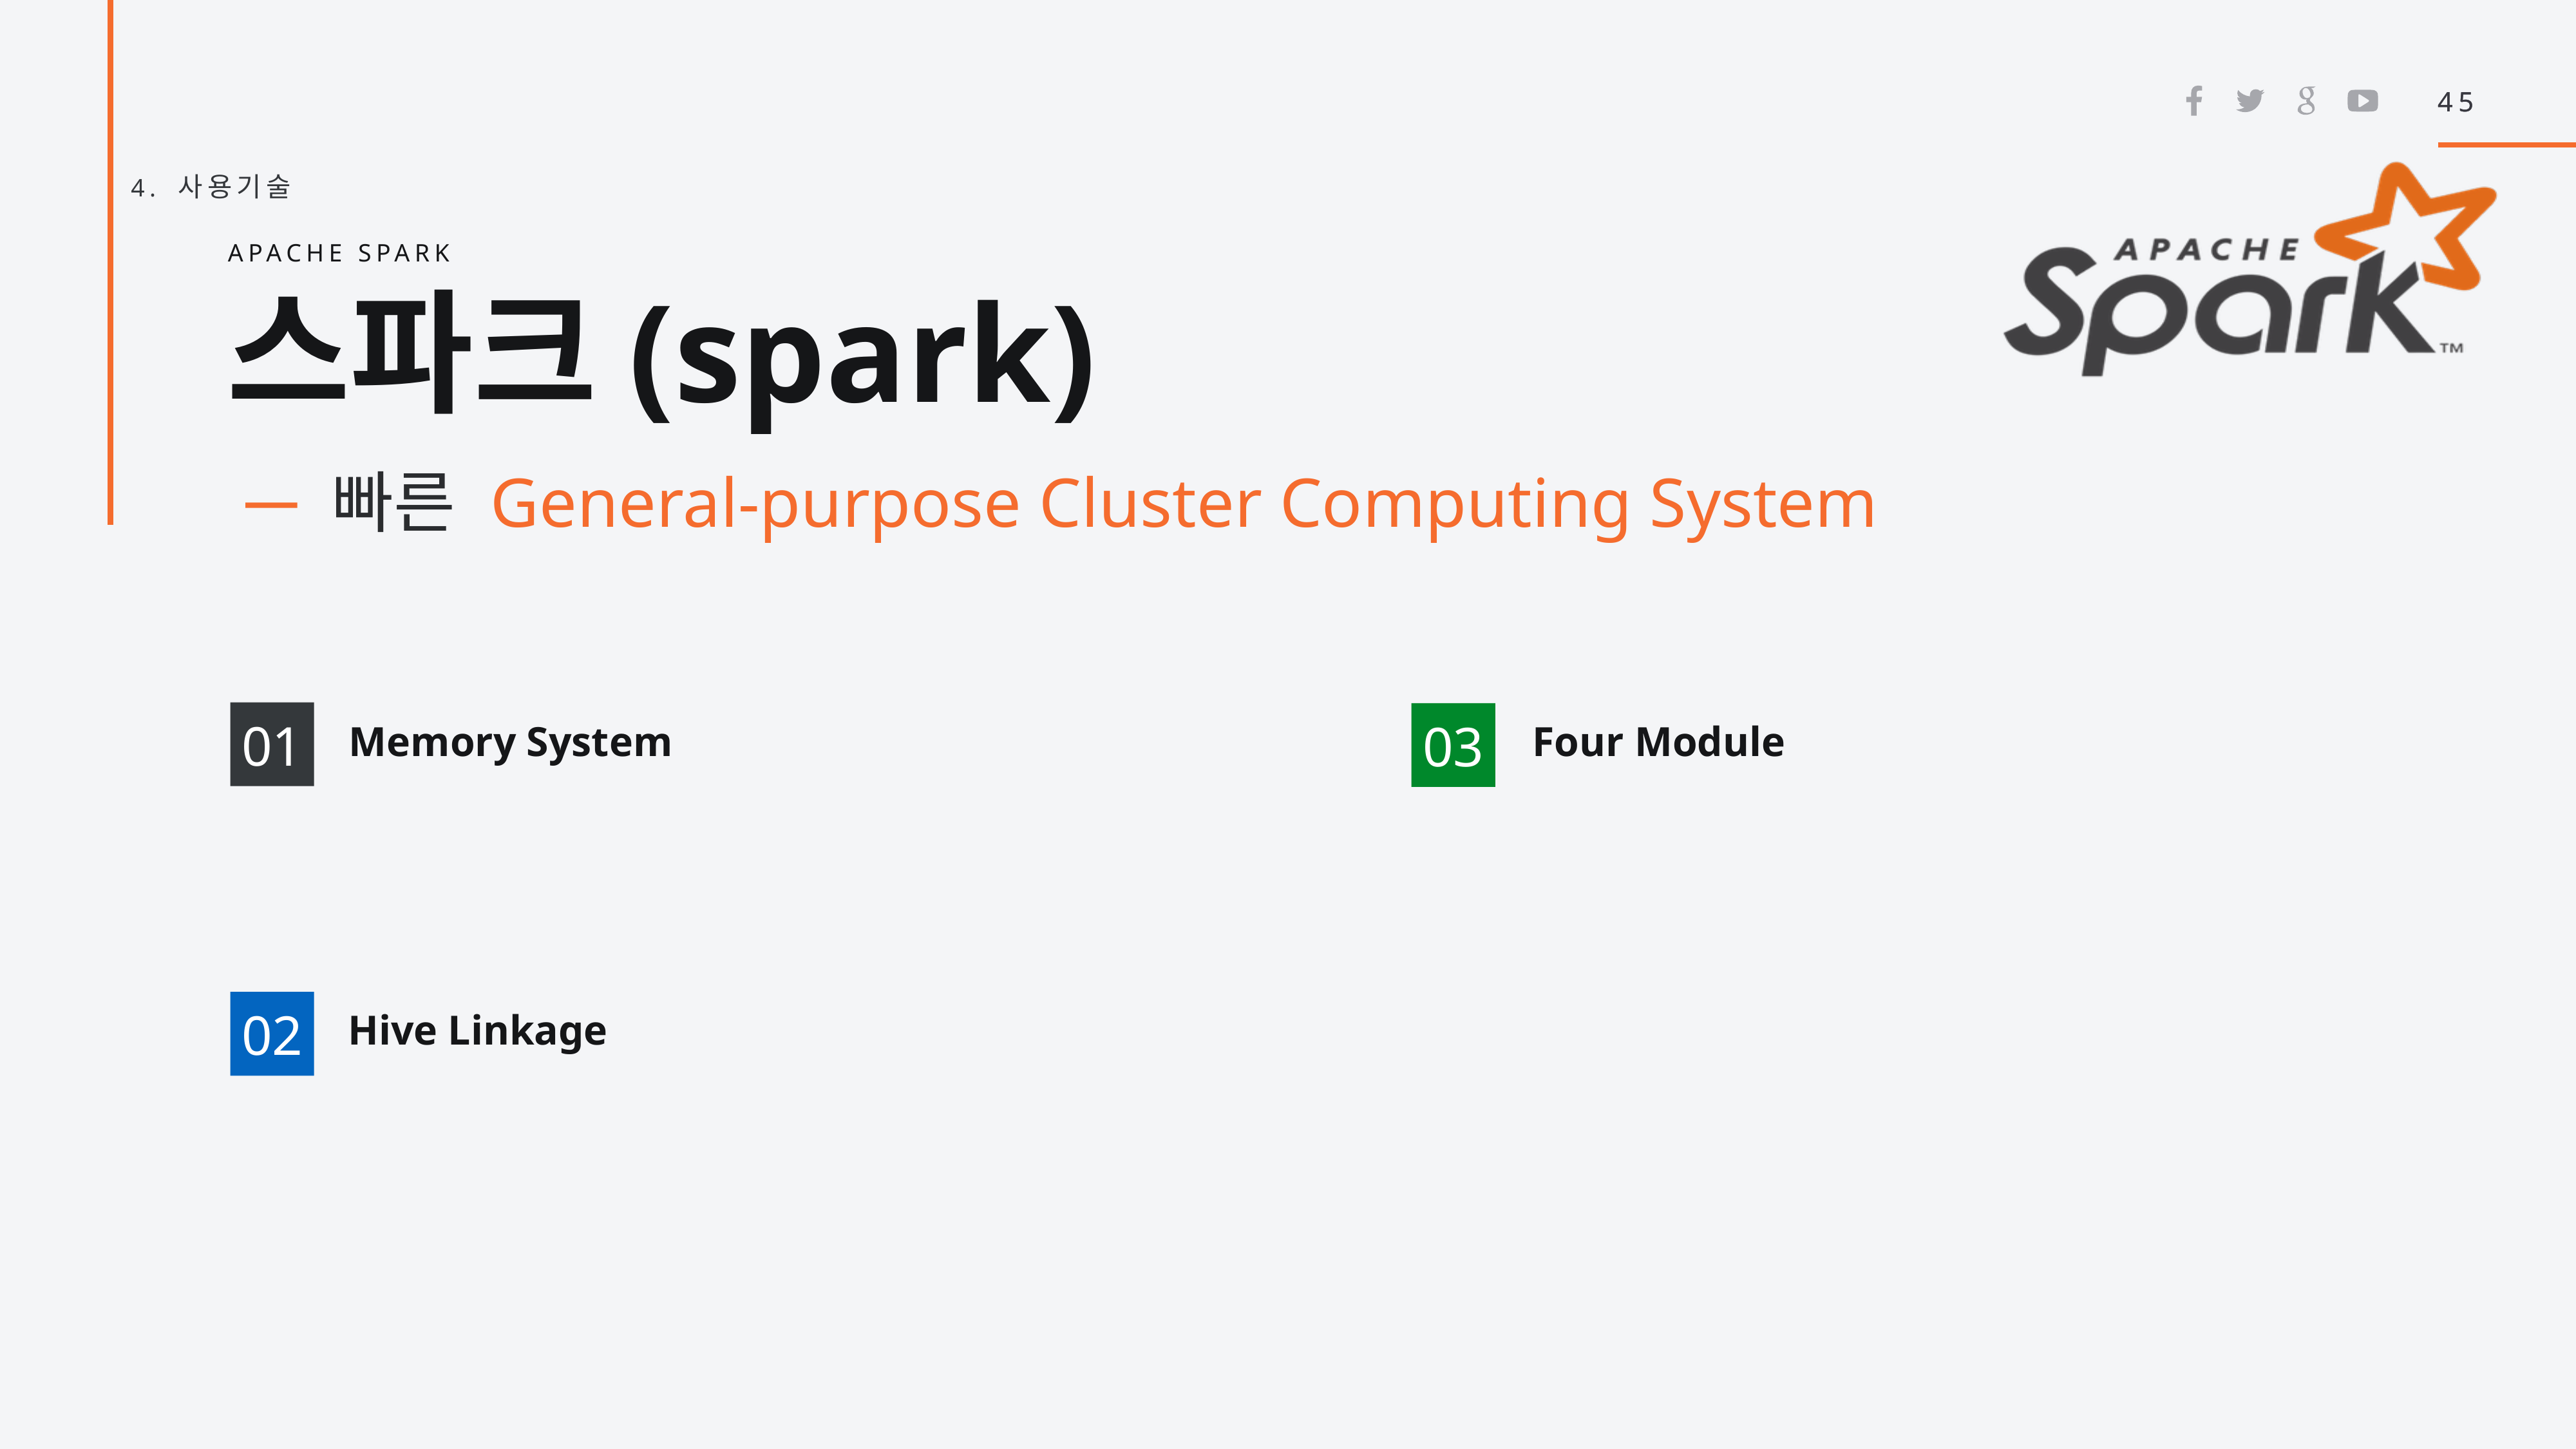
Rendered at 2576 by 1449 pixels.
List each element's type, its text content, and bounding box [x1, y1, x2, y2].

text_box 01 [229, 701, 316, 788]
text_box 4. 사용기술 [127, 166, 537, 207]
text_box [245, 455, 1812, 547]
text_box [257, 721, 673, 769]
text_box 02 [229, 990, 316, 1077]
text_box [259, 1009, 608, 1057]
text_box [1439, 721, 1788, 769]
text_box 스파크(spark) [223, 294, 1184, 630]
text_box 03 [1410, 702, 1497, 788]
text_box 45 [2433, 80, 2498, 126]
text_box Apache spark [223, 233, 634, 270]
picture [2002, 160, 2498, 381]
